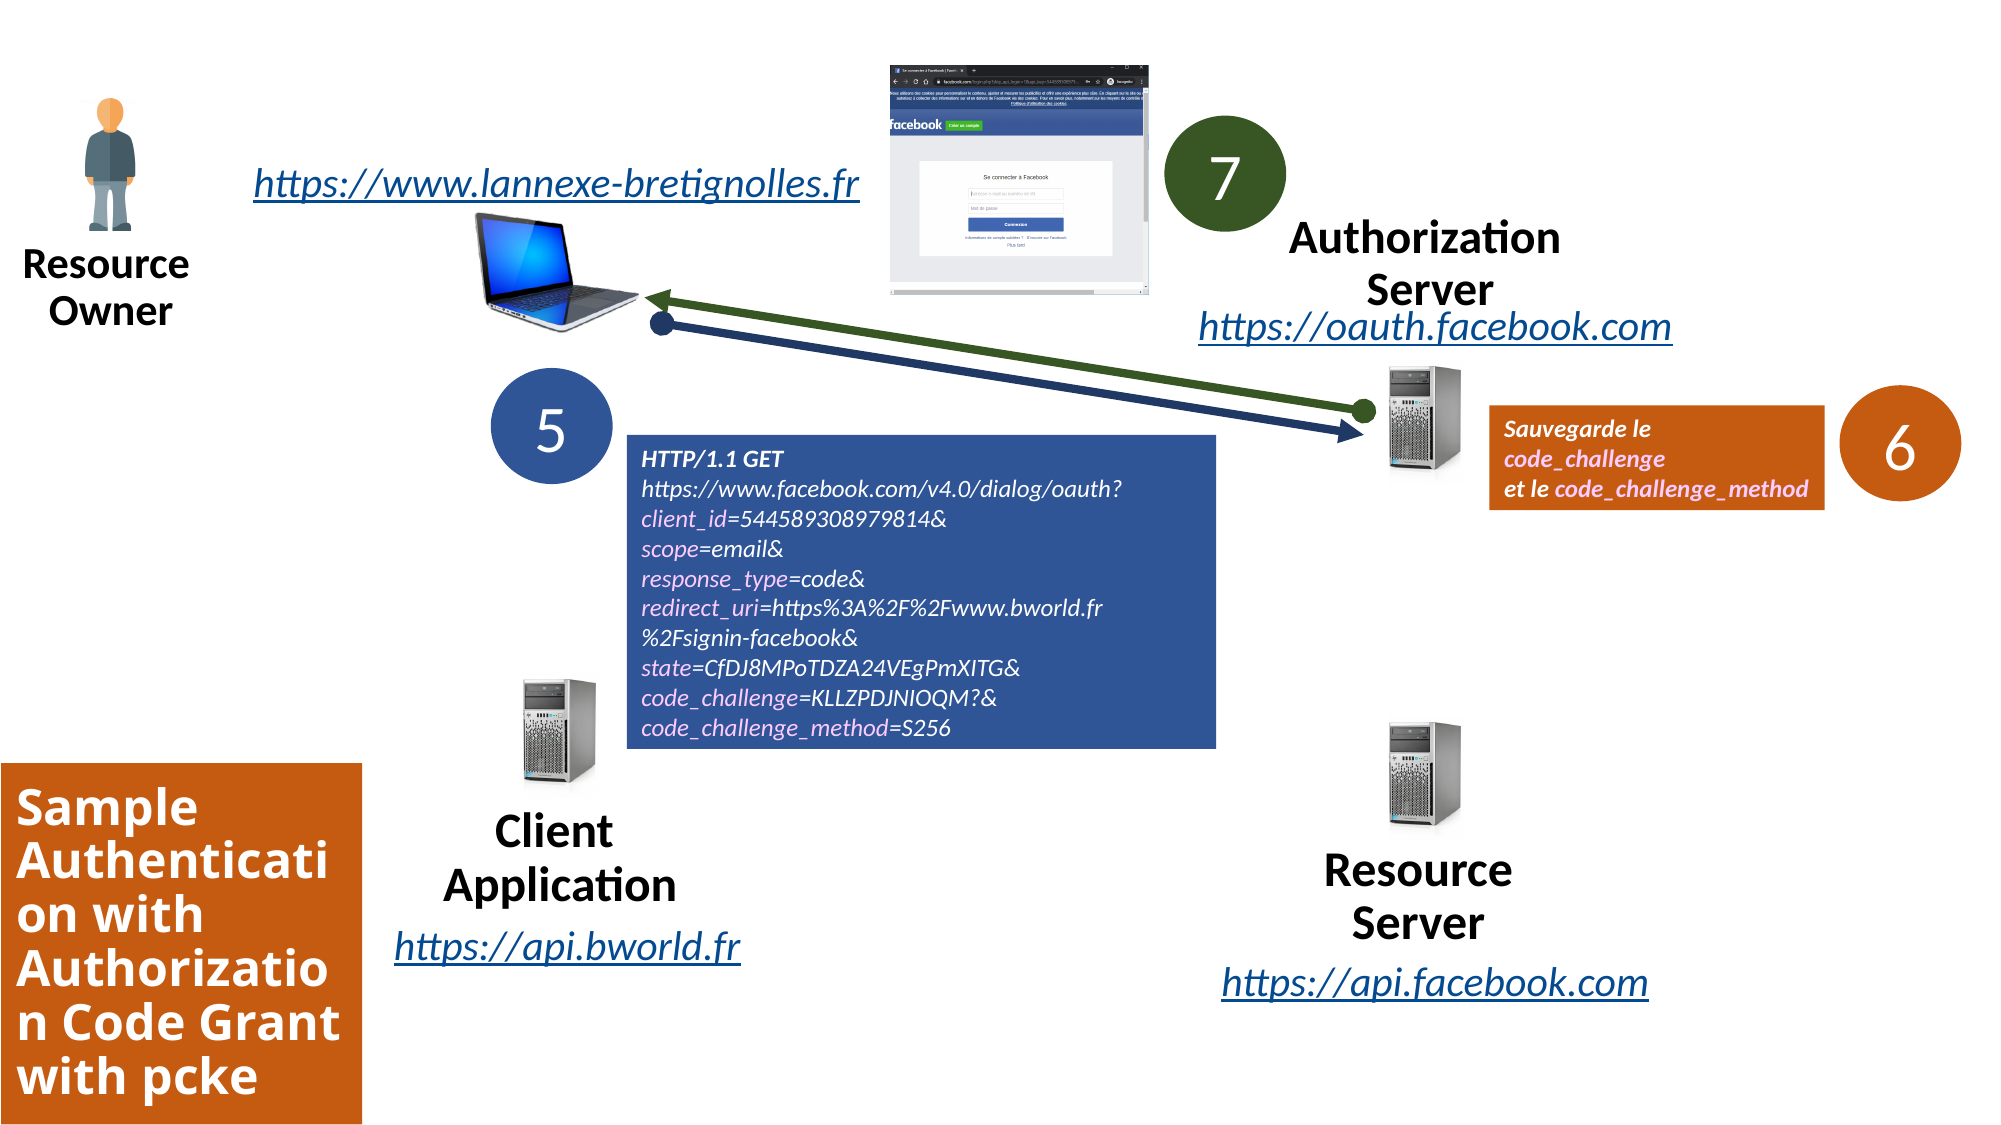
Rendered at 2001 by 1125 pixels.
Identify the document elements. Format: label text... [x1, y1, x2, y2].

text_box https://oauth.facebook.com [1183, 291, 1688, 407]
text_box HTTP/1.1 GET https://www.facebook.com/v4.0/dialog/oauth? client_id=544589308979814& scope=email& response_type=code& redirect_uri=https%3A%2F%2Fwww.bworld.fr%2Fsignin-facebook& state=CfDJ8MPoTDZA24VEgPmXITG& code_challenge=KLLZPDJNIOQM?& code_challenge_method=S256 [626, 434, 1217, 749]
text_box Resource Server [1251, 835, 1587, 946]
text_box 5 [489, 366, 614, 486]
text_box Authorization Server [1266, 204, 1595, 291]
text_box https://api.bworld.fr [379, 911, 756, 977]
picture [1386, 359, 1464, 485]
text_box https://api.facebook.com [1206, 946, 1665, 1112]
text_box https://www.lannexe-bretignolles.fr [238, 148, 875, 213]
picture [890, 65, 1149, 295]
text_box Resource Owner [0, 232, 299, 344]
picture [521, 673, 599, 798]
picture [78, 98, 144, 231]
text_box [644, 297, 1364, 412]
text_box 6 [1838, 384, 1963, 503]
text_box Client Application [363, 797, 758, 920]
text_box 7 [1163, 114, 1288, 233]
picture [1386, 715, 1464, 841]
text_box Sauvegarde le code_challenge et le code_challenge_method [1489, 405, 1825, 511]
picture [474, 194, 639, 340]
text_box Sample Authentication with Authorization Code Grant with pcke [1, 763, 363, 1125]
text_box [662, 412, 1364, 435]
